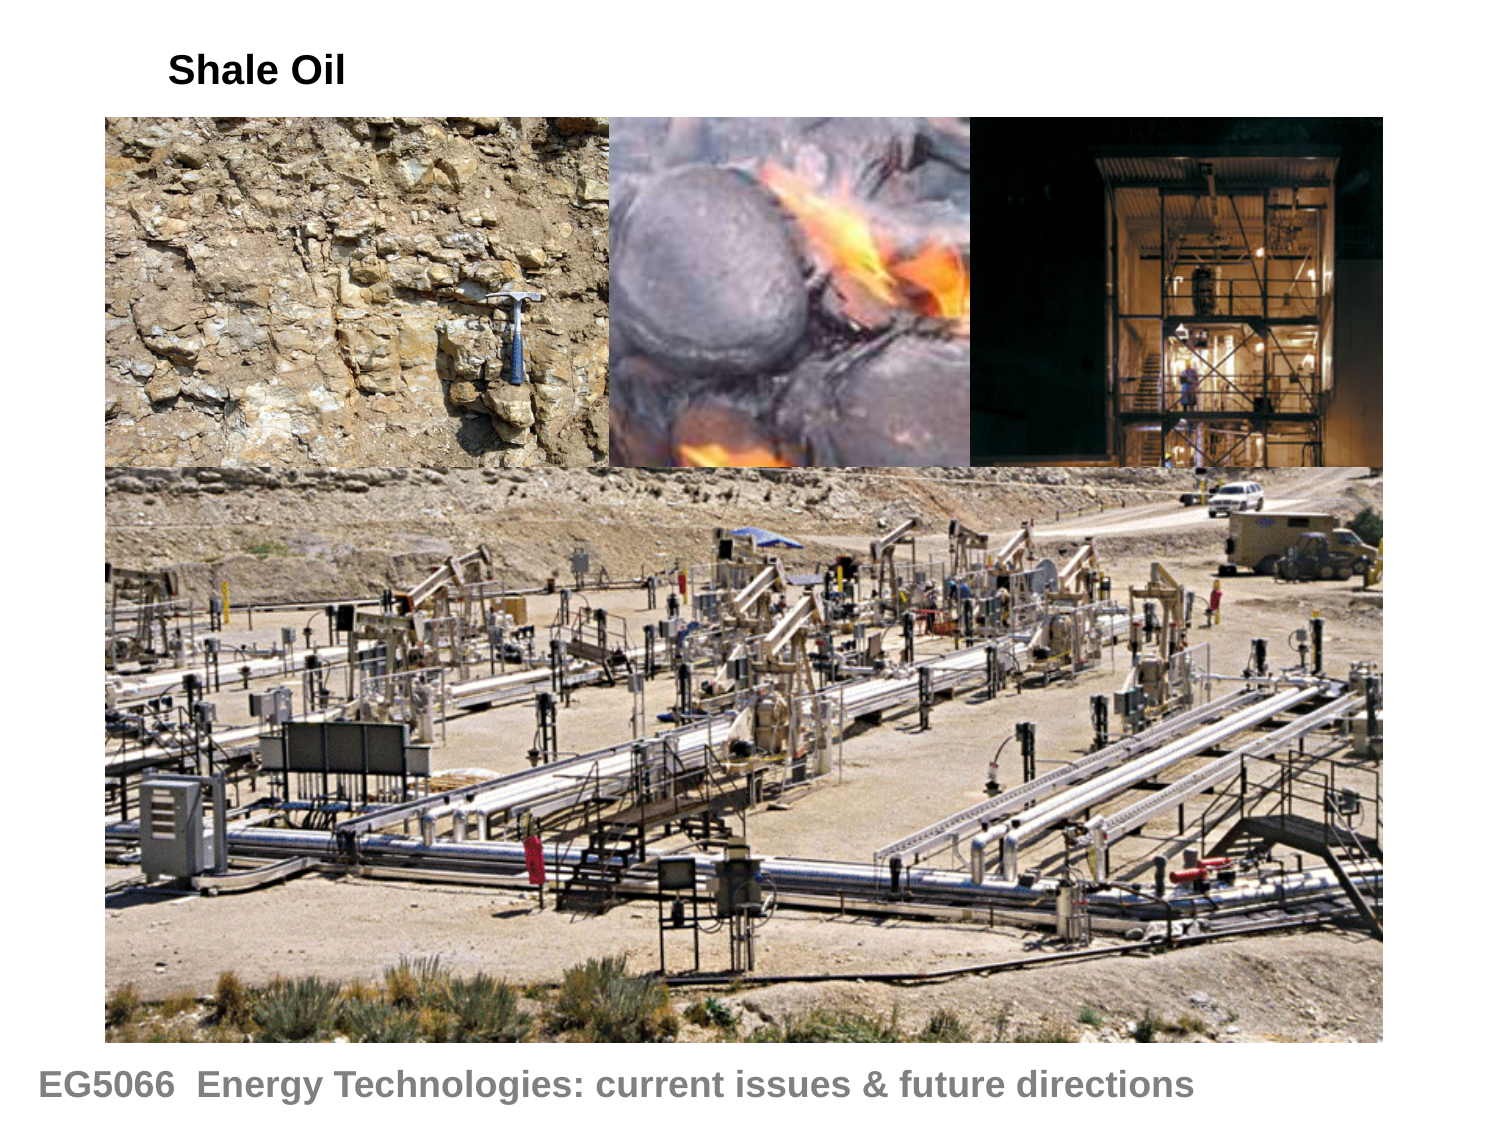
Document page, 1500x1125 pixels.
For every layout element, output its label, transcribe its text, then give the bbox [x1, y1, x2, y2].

text_box EG5066 Energy Technologies: current issues & future directions [23, 1052, 1313, 1113]
text_box Shale Oil [153, 35, 362, 100]
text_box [105, 116, 1383, 1043]
